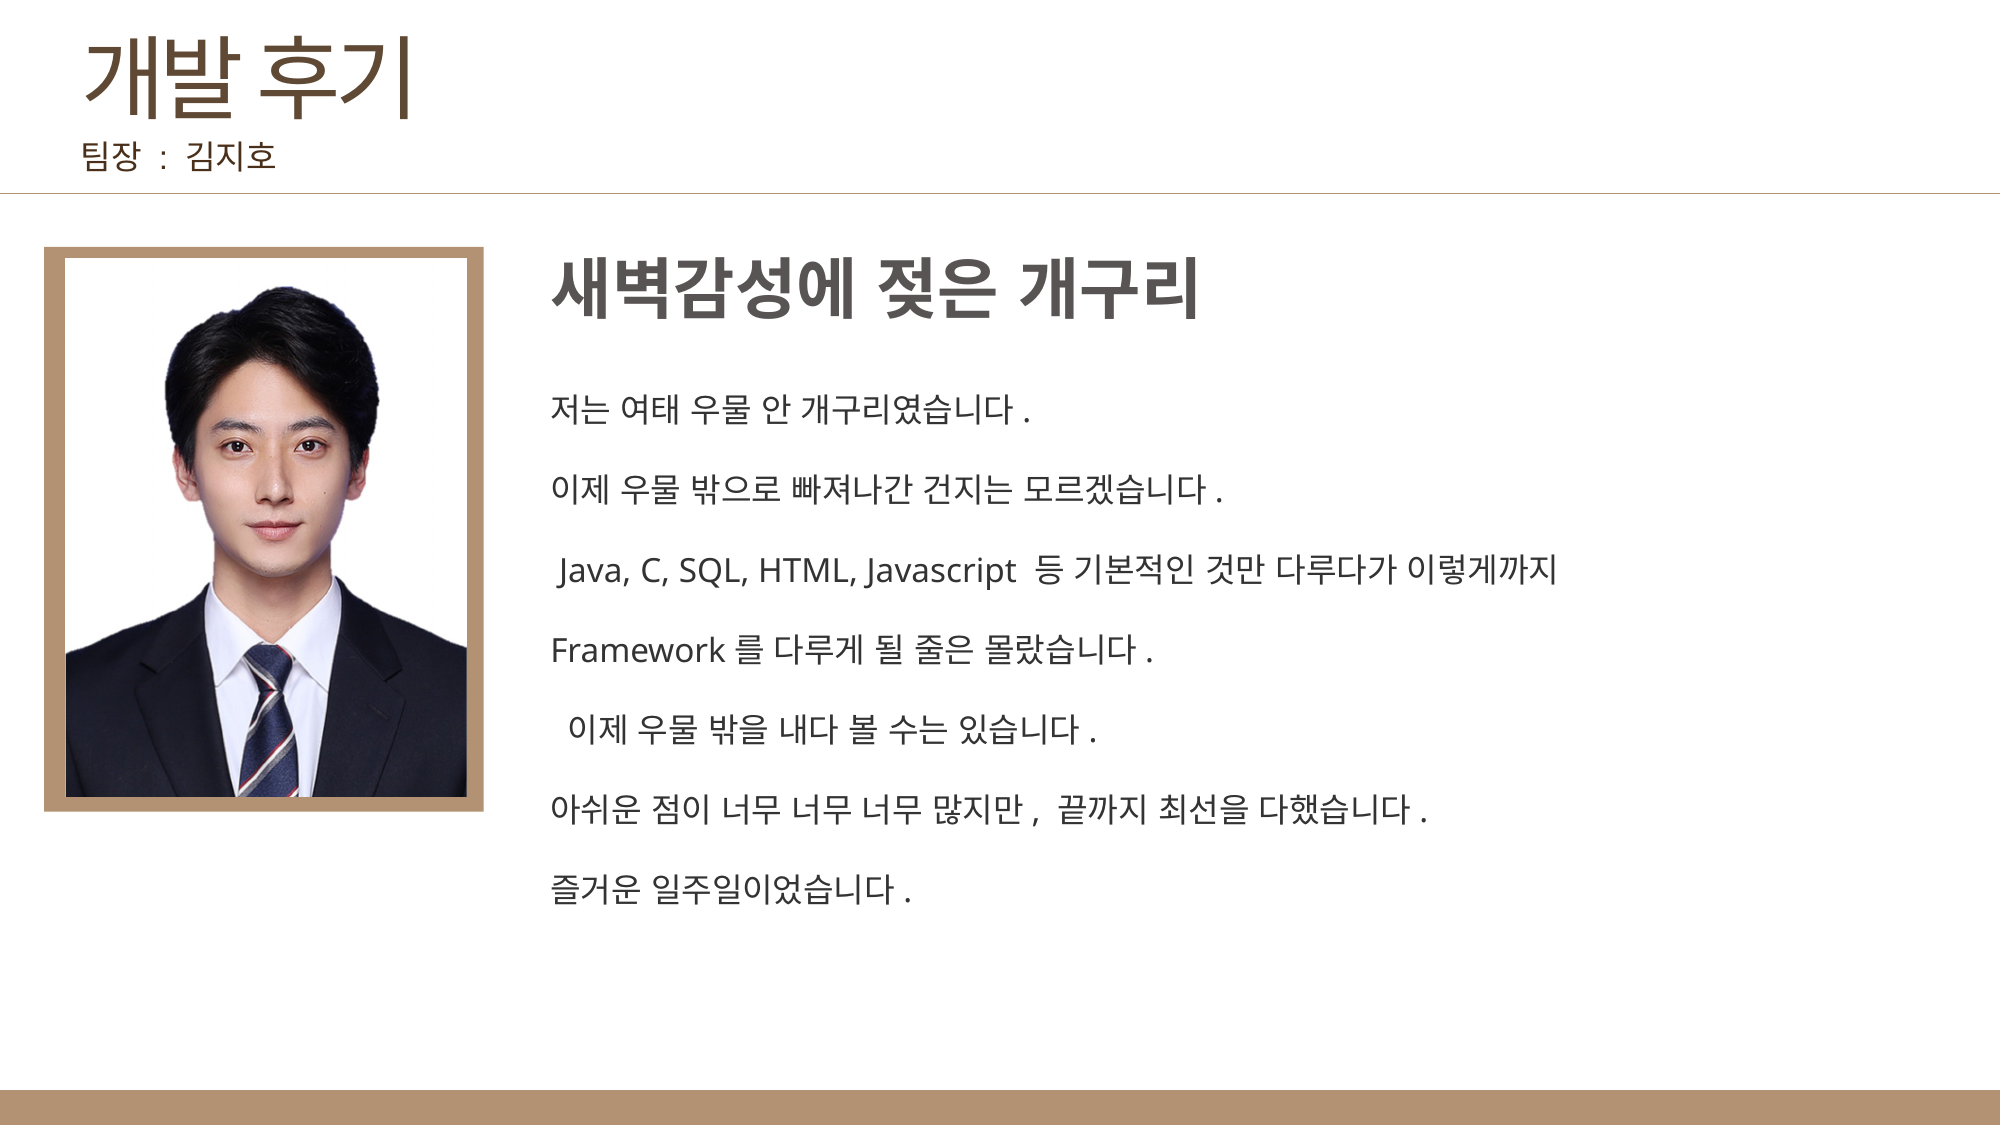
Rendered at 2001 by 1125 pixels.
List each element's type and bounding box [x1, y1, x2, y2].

text_box [43, 246, 485, 813]
picture [65, 258, 467, 797]
text_box [535, 239, 1598, 923]
text_box [0, 1089, 2000, 1125]
text_box [69, 13, 432, 185]
